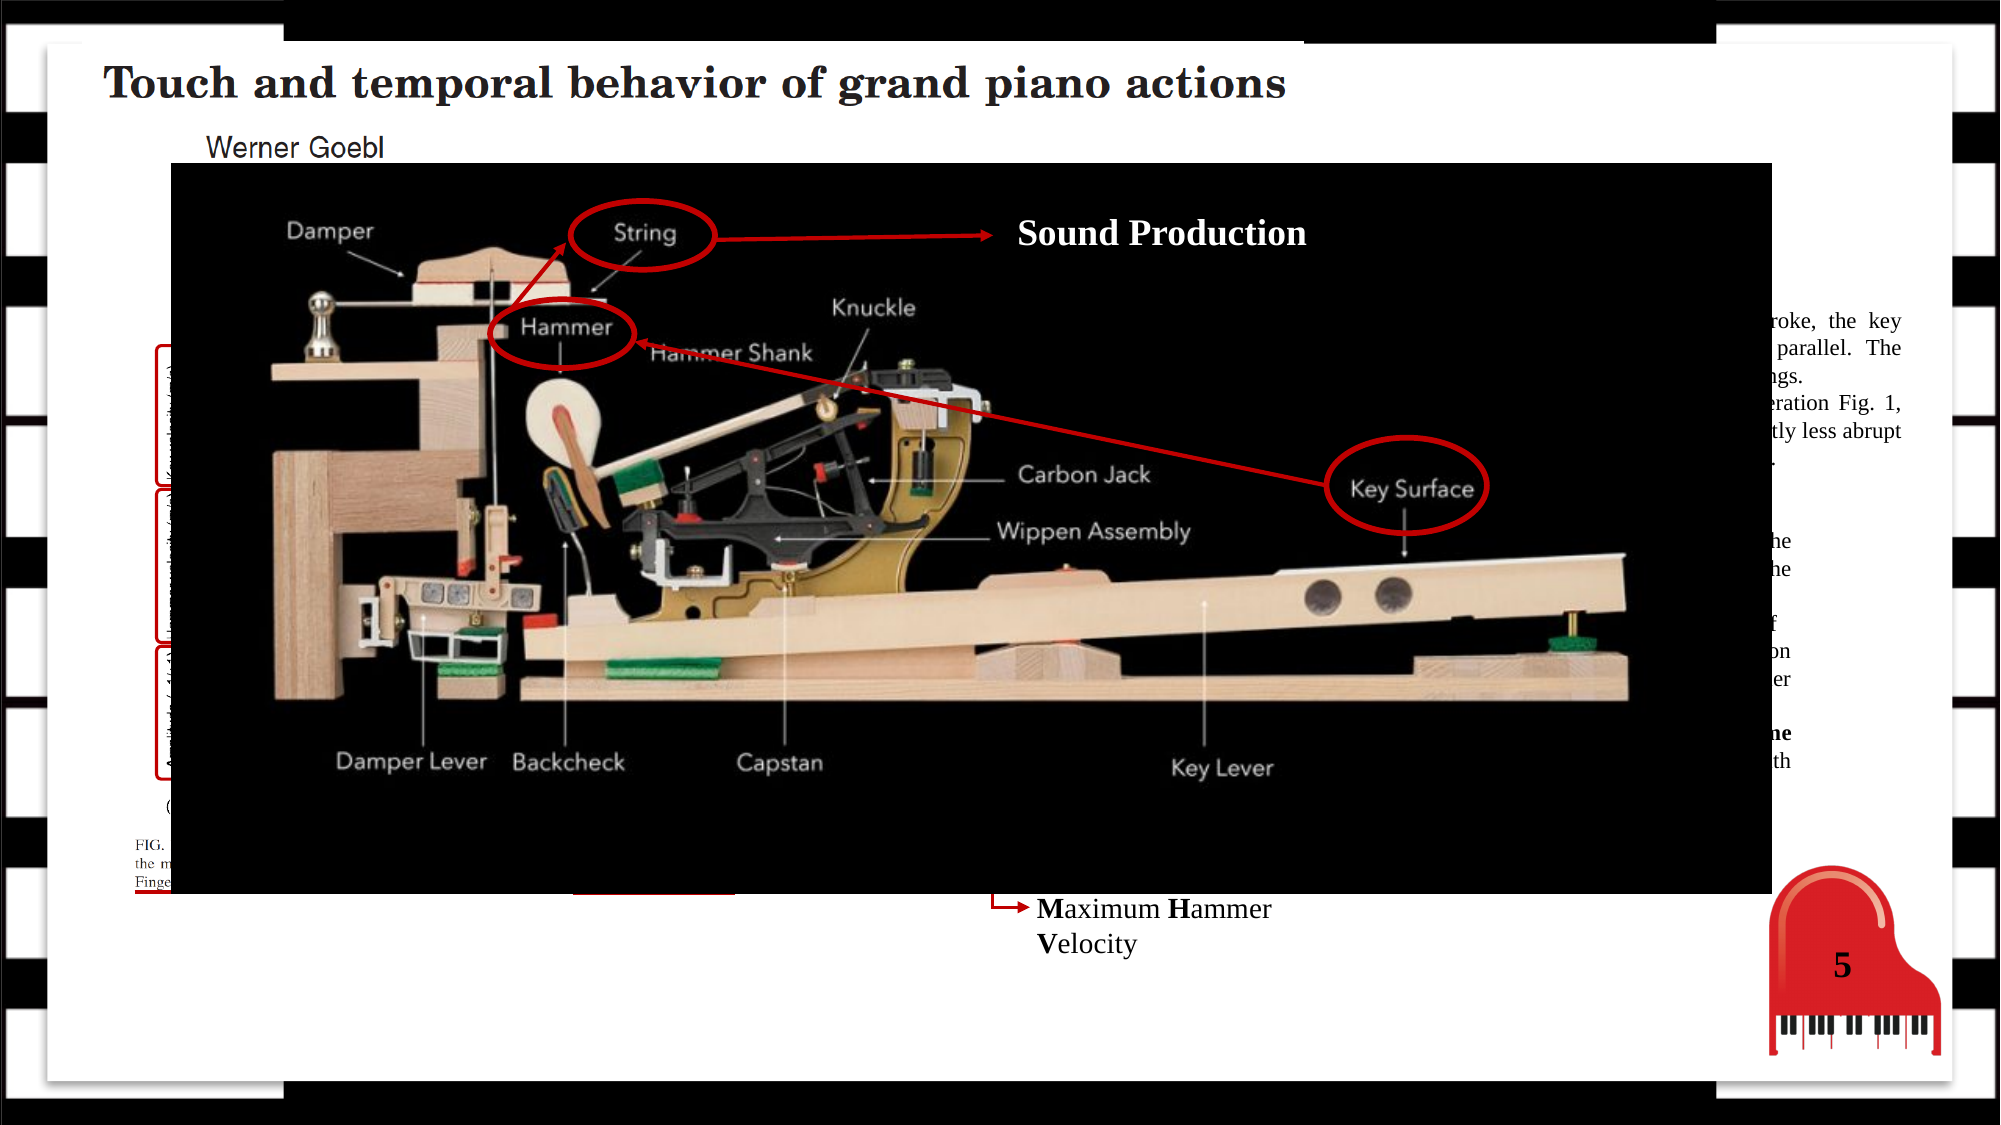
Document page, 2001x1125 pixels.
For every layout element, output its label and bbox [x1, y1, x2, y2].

picture [1716, 1, 1998, 1125]
text_box [171, 163, 1772, 894]
text_box [82, 41, 1950, 1066]
picture [2, 1, 284, 1125]
